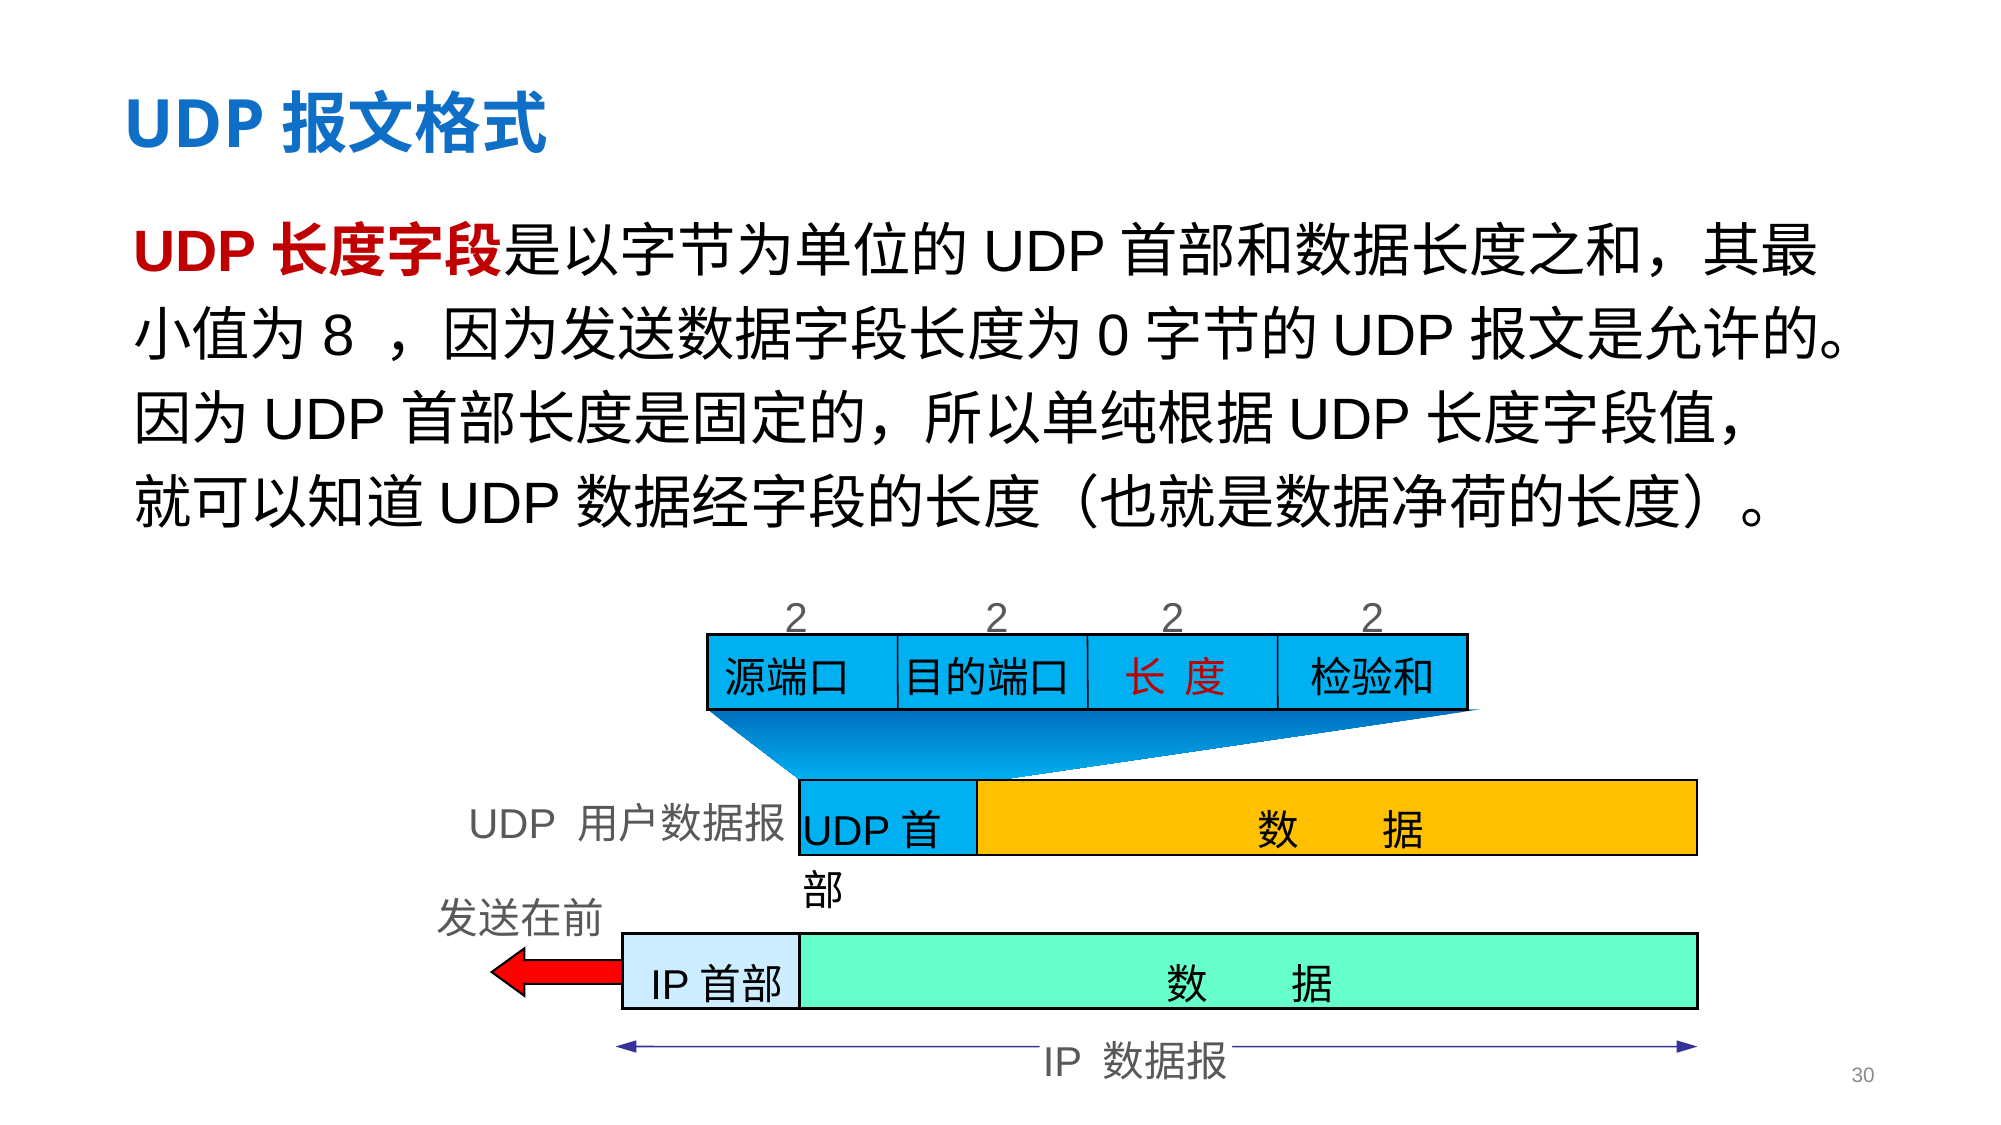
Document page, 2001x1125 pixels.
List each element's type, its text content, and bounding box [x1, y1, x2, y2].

text_box 源端口 [710, 633, 865, 709]
text_box [1278, 634, 1468, 710]
text_box UDP长度字段是以字节为单位的UDP首部和数据长度之和，其最小值为8 ，因为发送数据字段长度为0字节的UDP报文是允许的。 因为UDP首部长度是固定的，所以单纯根据UDP长度字段值，就可以知道UDP数据经字段的长度（也就是数据净荷的长度）。 [118, 192, 1844, 543]
text_box [622, 933, 799, 1009]
text_box 长 度 [1109, 633, 1242, 709]
text_box [1243, 1040, 1698, 1053]
title UDP报文格式 [108, 21, 1890, 169]
text_box IP 数据报 [1028, 1017, 1243, 1092]
text_box IP首部 [635, 940, 798, 1016]
text_box 2 [769, 573, 823, 648]
slide_number 30 [1274, 1051, 1890, 1097]
text_box [976, 779, 1698, 855]
text_box [801, 779, 976, 786]
text_box 数 据 [1242, 786, 1440, 862]
text_box [491, 950, 623, 996]
text_box 目的端口 [888, 633, 1086, 709]
text_box 2 [970, 573, 1024, 648]
text_box 2 [1346, 573, 1400, 648]
text_box [615, 1040, 1028, 1053]
text_box 数 据 [1152, 940, 1349, 1016]
text_box UDP首部 [787, 786, 992, 922]
text_box 检验和 [1295, 633, 1451, 709]
text_box UDP 用户数据报 [453, 779, 801, 855]
text_box [799, 933, 1698, 1009]
text_box [707, 634, 897, 710]
text_box [1088, 634, 1277, 710]
text_box 发送在前 [422, 874, 619, 950]
text_box 2 [1146, 573, 1200, 648]
text_box [708, 709, 1481, 779]
